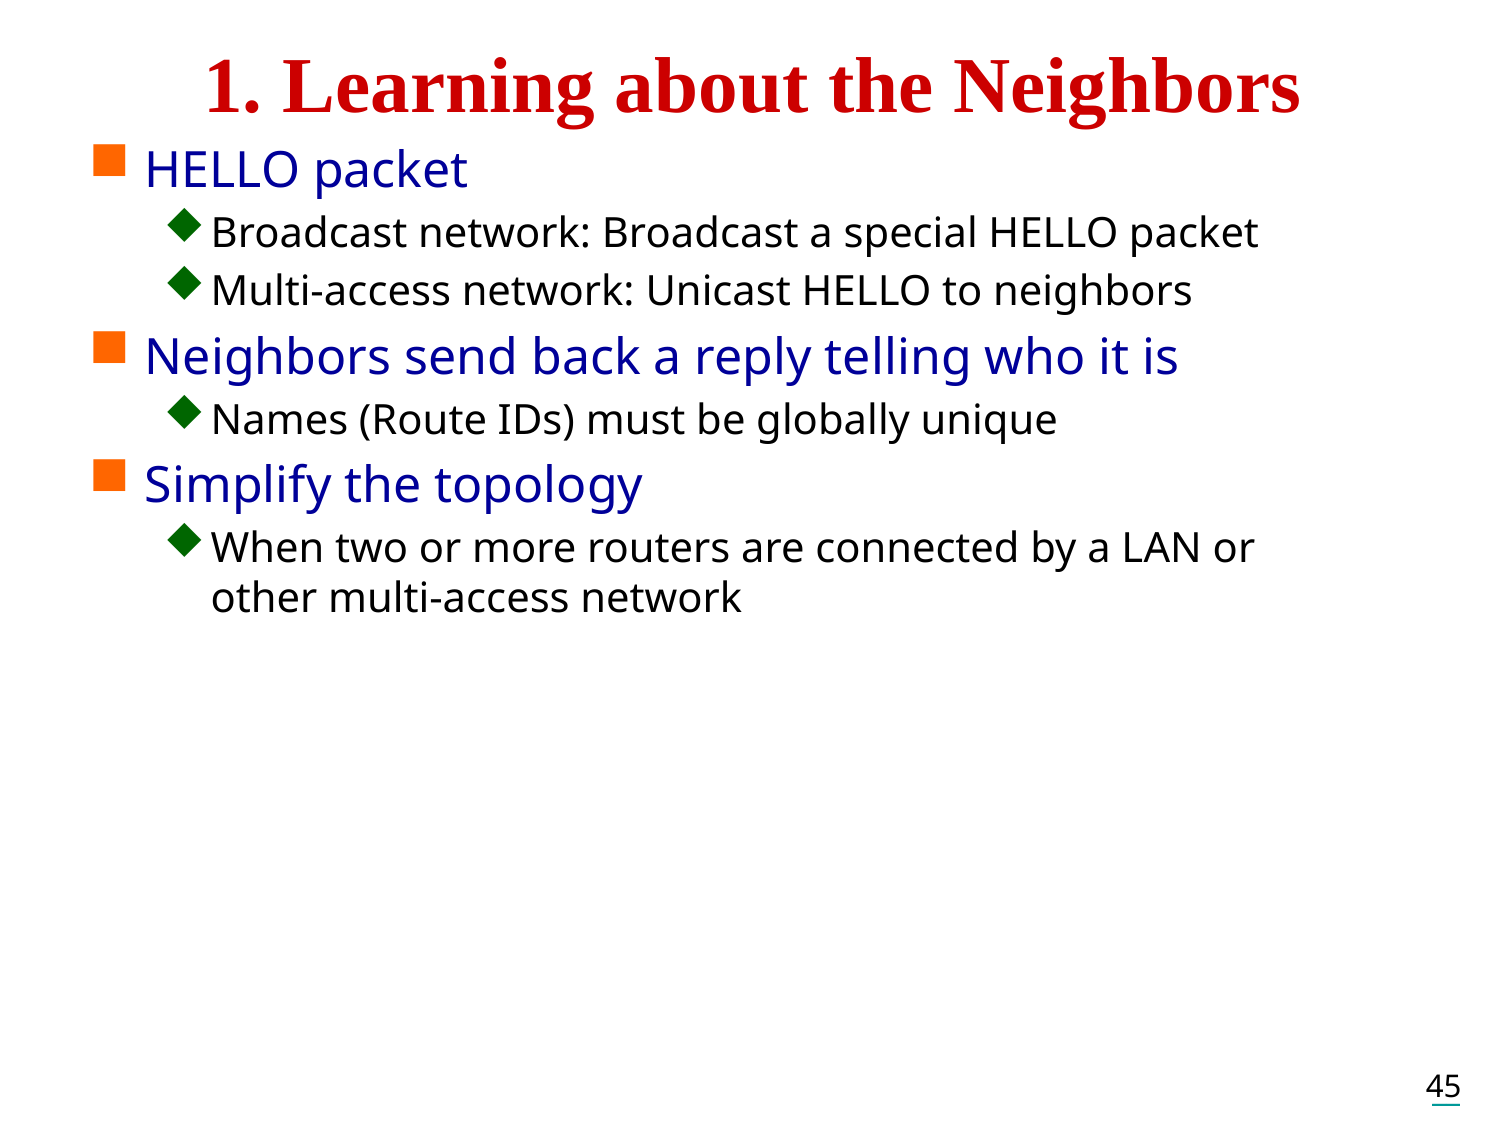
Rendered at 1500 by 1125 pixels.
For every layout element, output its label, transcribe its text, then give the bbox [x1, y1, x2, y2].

title 1. Learning about the Neighbors [100, 26, 1405, 136]
list HELLO packet Broadcast network: Broadcast a special HELLO packet Multi-access network: Unicast HELLO to neighbors Neighbors send back a reply telling who it is Names (Route IDs) must be globally unique Simplify the topology When two or more routers are connected by a LAN or other multi-access network [73, 129, 1386, 1058]
